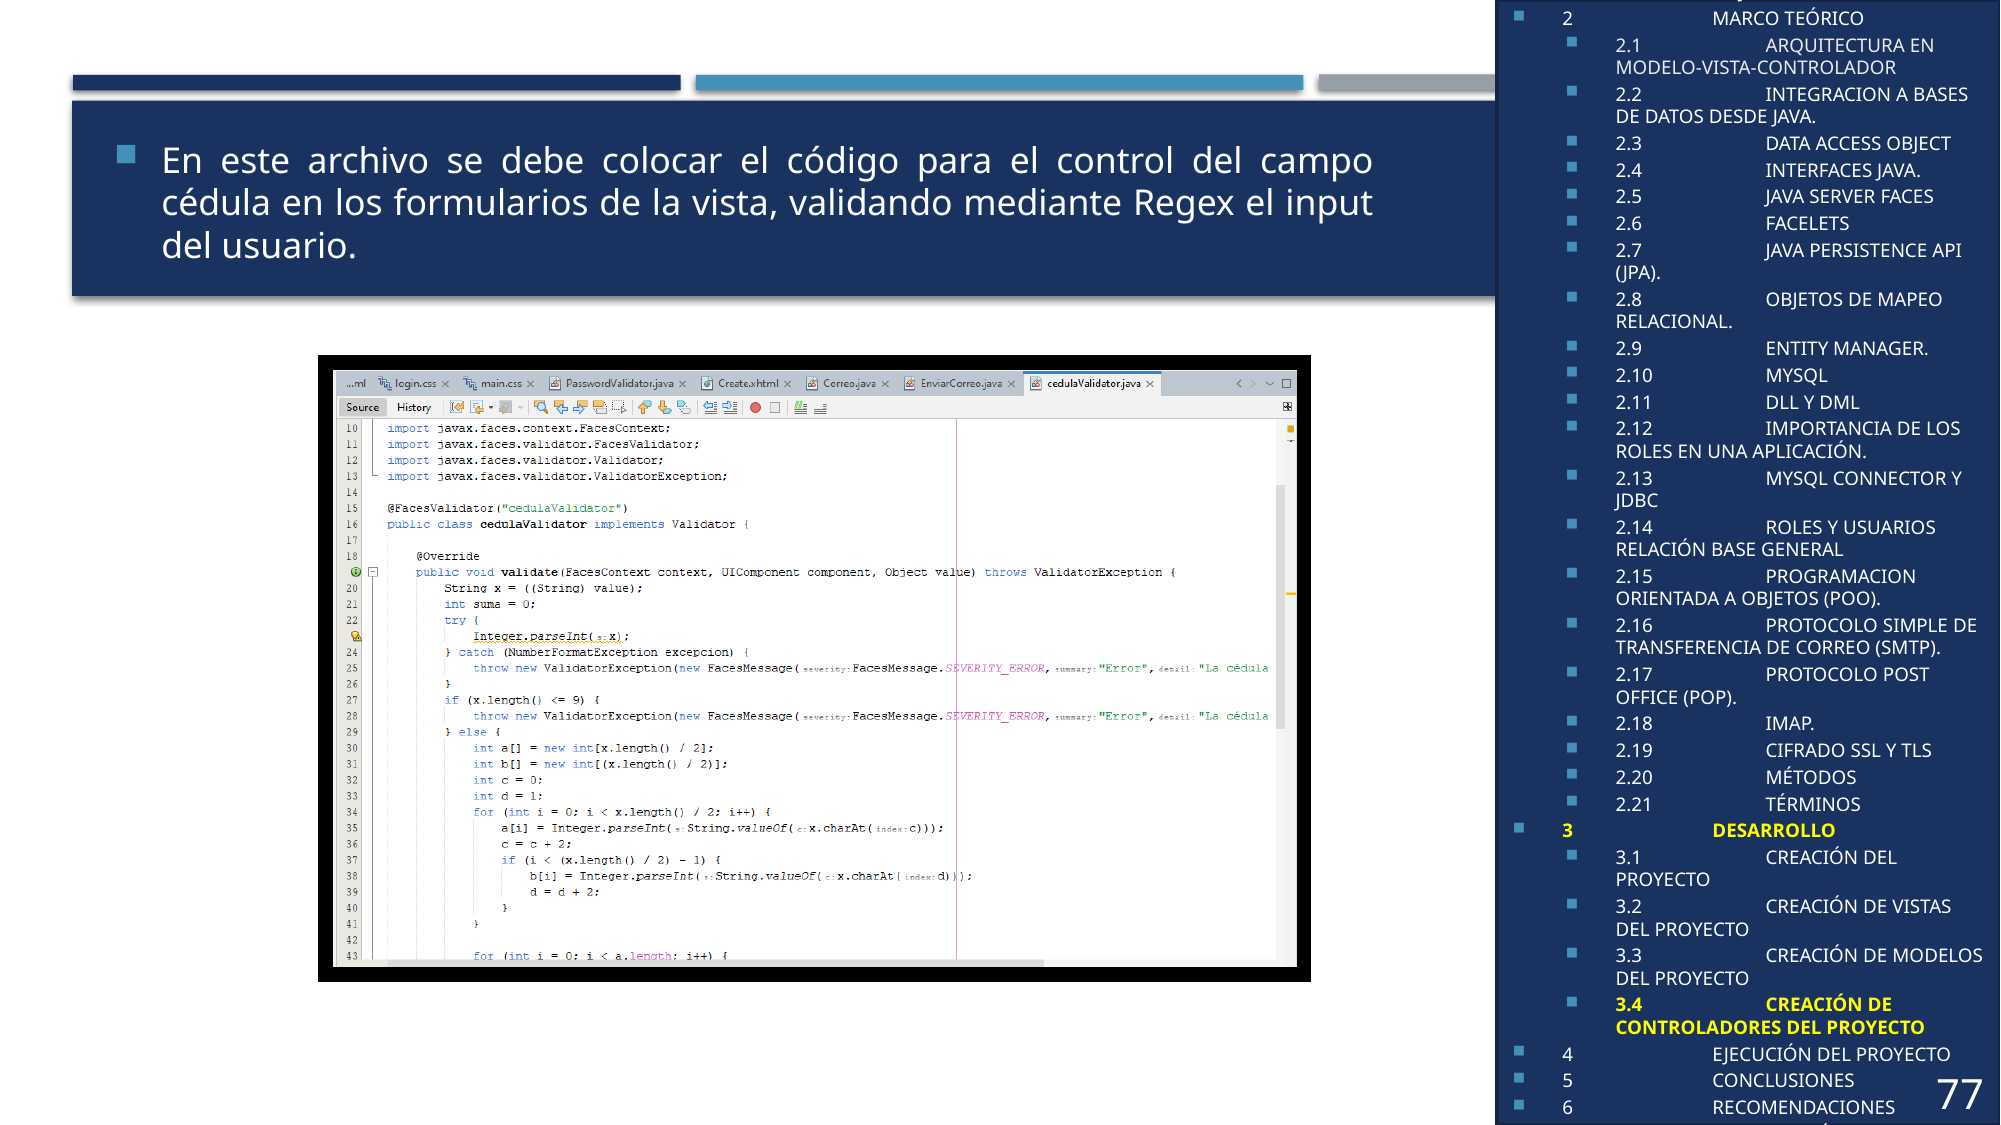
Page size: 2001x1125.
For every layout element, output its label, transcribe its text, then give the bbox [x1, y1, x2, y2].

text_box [1496, 0, 2000, 1125]
list En este archivo se debe colocar el código para el control del campo cédula en los formularios de la vista, validando mediante Regex el input del usuario. [98, 129, 1390, 274]
picture [332, 369, 1298, 968]
